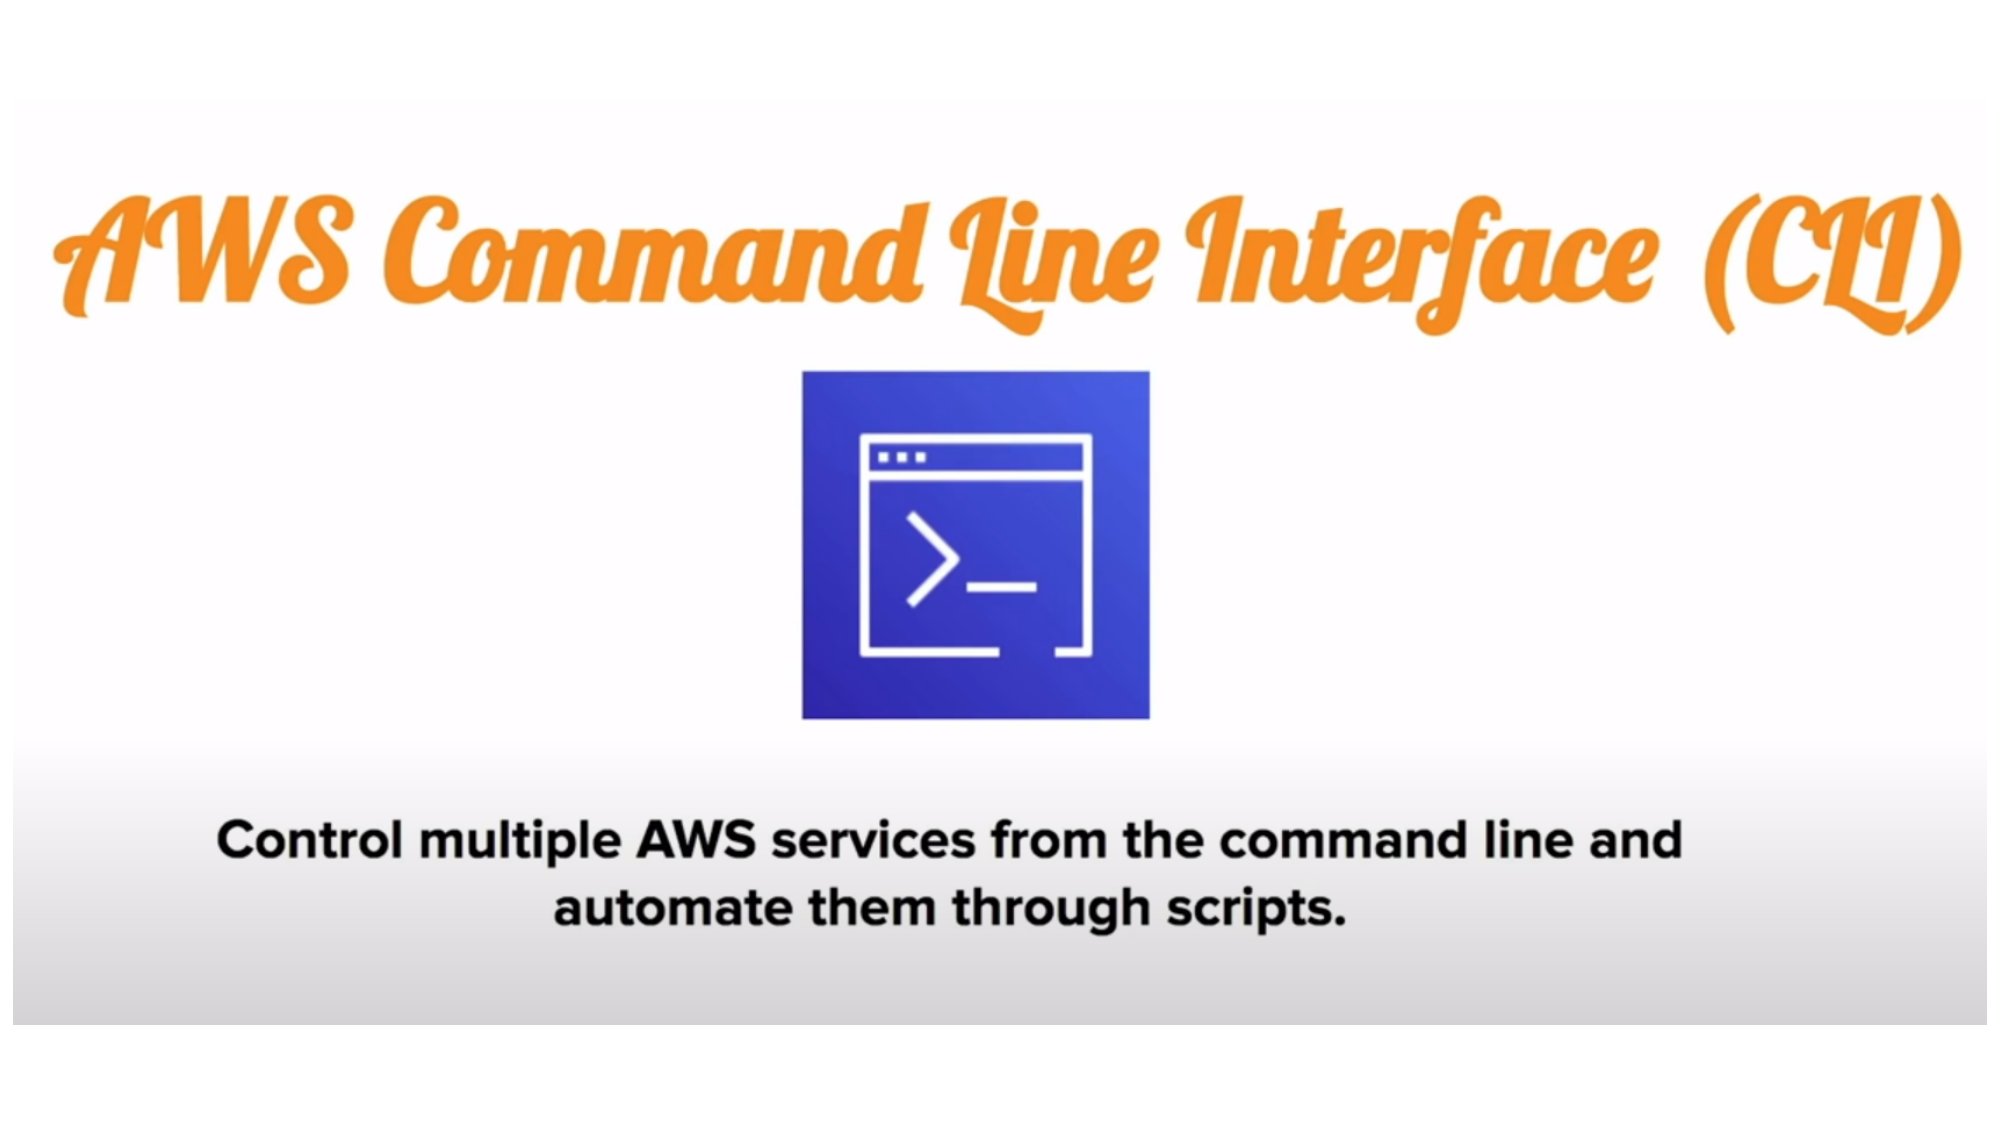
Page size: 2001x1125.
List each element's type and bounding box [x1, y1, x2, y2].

picture [13, 100, 1987, 1025]
